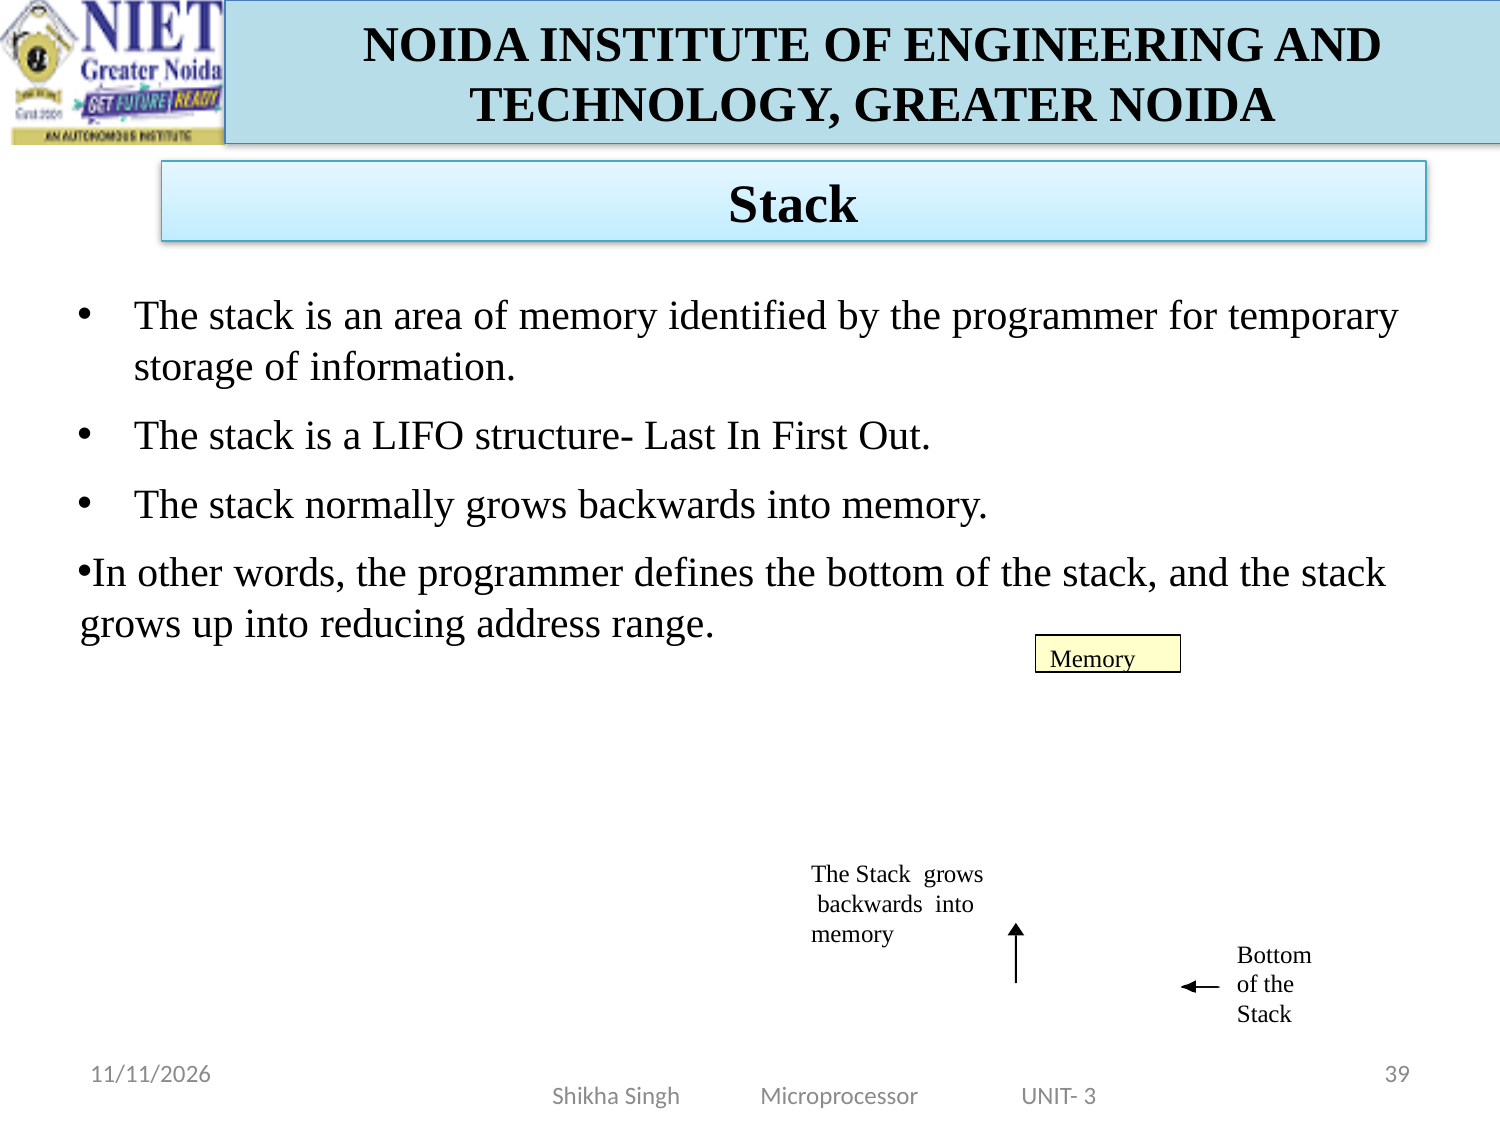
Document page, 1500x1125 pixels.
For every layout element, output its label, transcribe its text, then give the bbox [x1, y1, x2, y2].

slide_number 39 [1074, 1042, 1425, 1103]
picture [0, 0, 238, 145]
text_box Stack [161, 160, 1427, 242]
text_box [808, 634, 1341, 1032]
list [87, 187, 1438, 278]
title NOIDA INSTITUTE OF ENGINEERING AND TECHNOLOGY, GREATER NOIDA [231, 0, 1500, 144]
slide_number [75, 1042, 425, 1103]
text_box The stack is an area of memory identified by the programmer for temporary storage of information. The stack is a LIFO structure- Last In First Out. The stack normally grows backwards into memory. In other words, the programmer defines the bottom of the stack, and the stack grows up into reducing address range. [62, 278, 1467, 1012]
footer Shikha Singh Microprocessor UNIT- 3 [412, 1065, 1238, 1125]
